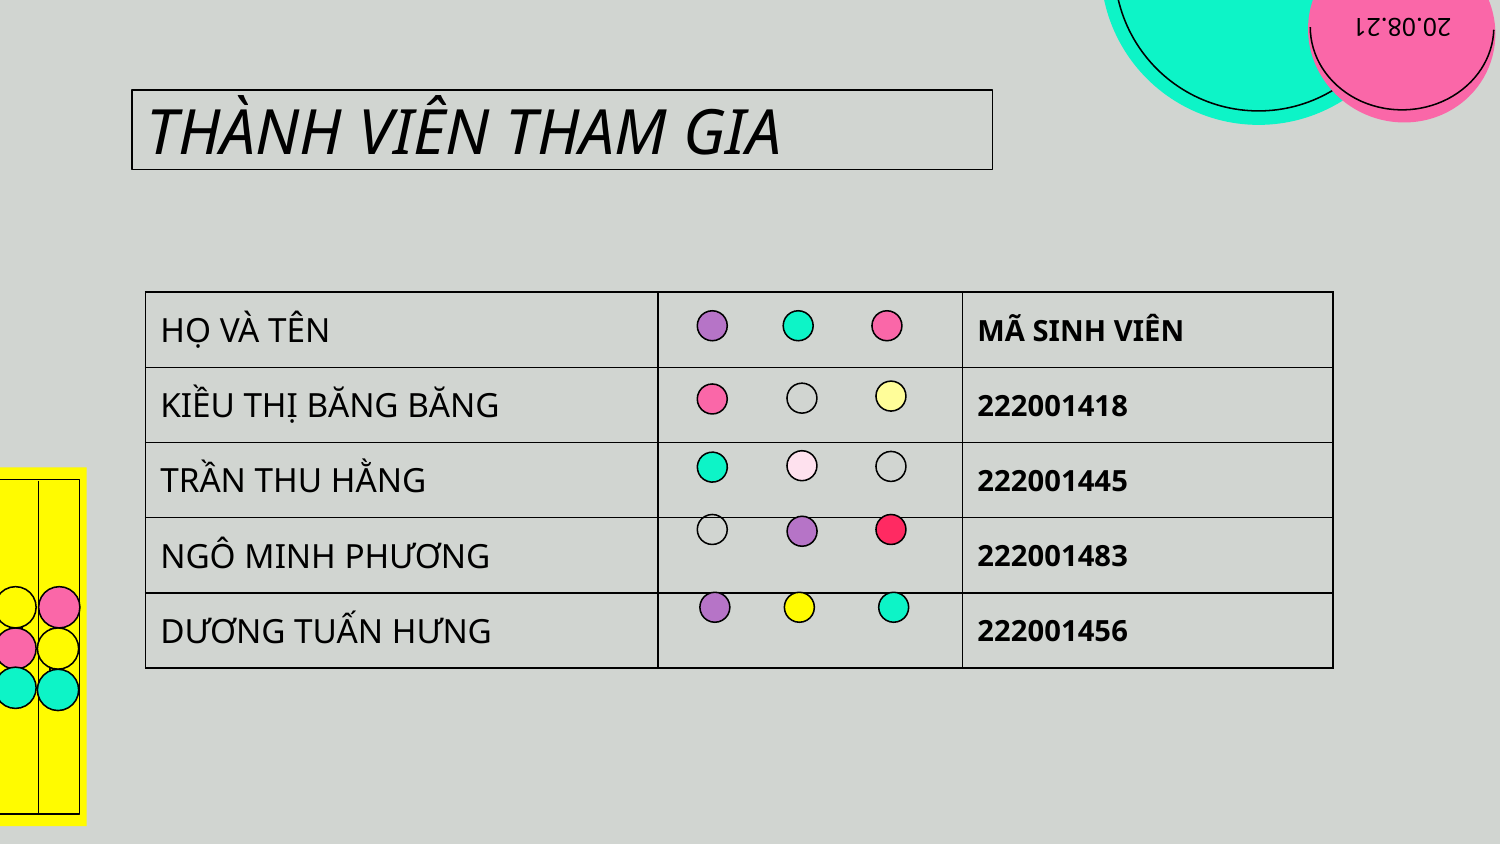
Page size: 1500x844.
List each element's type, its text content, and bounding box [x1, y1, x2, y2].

text_box [37, 669, 79, 711]
text_box [0, 586, 37, 628]
table_cell 222001483 [963, 518, 1332, 592]
text_box [783, 310, 814, 341]
text_box [697, 452, 728, 483]
table_cell TRẦN THU HẰNG [146, 443, 657, 517]
text_box [878, 592, 909, 623]
text_box [0, 667, 37, 709]
text_box [875, 514, 906, 545]
text_box [786, 383, 817, 414]
table_header HỌ VÀ TÊN [146, 293, 657, 367]
table_cell [659, 594, 962, 667]
table_cell 222001445 [963, 443, 1332, 517]
text_box [699, 592, 730, 623]
text_box [697, 310, 728, 341]
text_box [0, 628, 37, 668]
text_box [784, 592, 815, 623]
table_cell DƯƠNG TUẤN HƯNG [146, 594, 657, 667]
table_cell KIỀU THỊ BĂNG BĂNG [146, 368, 657, 442]
text_box [697, 383, 728, 414]
text_box [875, 381, 906, 412]
table_cell NGÔ MINH PHƯƠNG [146, 518, 657, 592]
text_box [871, 310, 902, 341]
text_box [787, 516, 818, 547]
text_box [875, 451, 906, 482]
text_box [37, 627, 79, 669]
text_box [697, 514, 728, 545]
text_box [38, 586, 80, 628]
table_cell [659, 518, 962, 592]
text_box [786, 450, 817, 481]
table_cell 222001418 [963, 368, 1332, 442]
table_cell [659, 368, 962, 442]
table_cell [659, 443, 962, 517]
table_header [659, 293, 962, 367]
table_header MÃ SINH VIÊN [963, 293, 1332, 367]
title THÀNH VIÊN THAM GIA [131, 89, 993, 170]
table_cell 222001456 [963, 594, 1332, 667]
